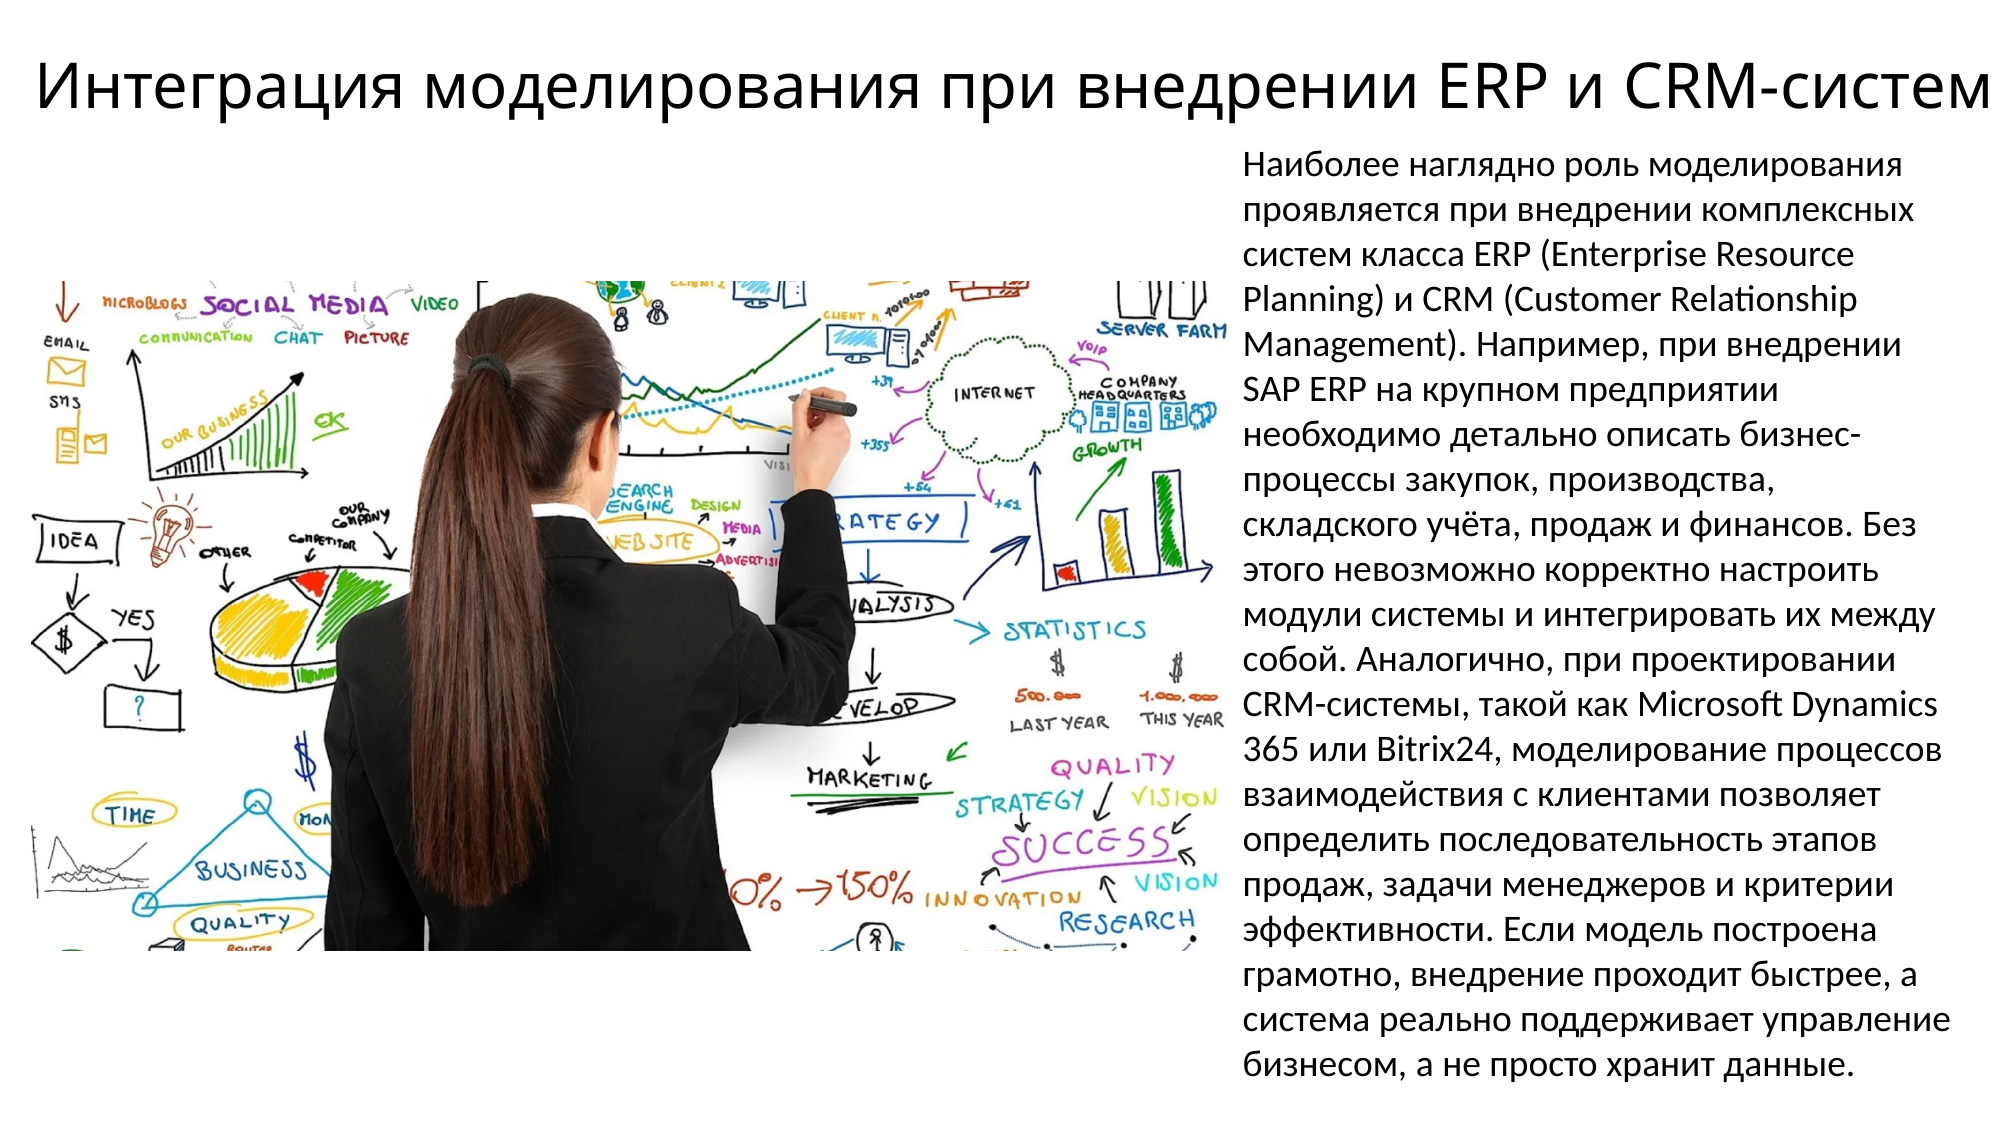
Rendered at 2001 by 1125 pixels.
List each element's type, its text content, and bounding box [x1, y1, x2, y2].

title Интеграция моделирования при внедрении ERP и CRM-систем [0, 17, 2000, 235]
picture [31, 281, 1228, 951]
text_box Наиболее наглядно роль моделирования проявляется при внедрении комплексных систем класса ERP (Enterprise Resource Planning) и CRM (Customer Relationship Management). Например, при внедрении SAP ERP на крупном предприятии необходимо детально описать бизнес-процессы закупок, производства, складского учёта, продаж и финансов. Без этого невозможно корректно настроить модули системы и интегрировать их между собой. Аналогично, при проектировании CRM-системы, такой как Microsoft Dynamics 365 или Bitrix24, моделирование процессов взаимодействия с клиентами позволяет определить последовательность этапов продаж, задачи менеджеров и критерии эффективности. Если модель построена грамотно, внедрение проходит быстрее, а система реально поддерживает управление бизнесом, а не просто хранит данные. [1227, 131, 1973, 1091]
